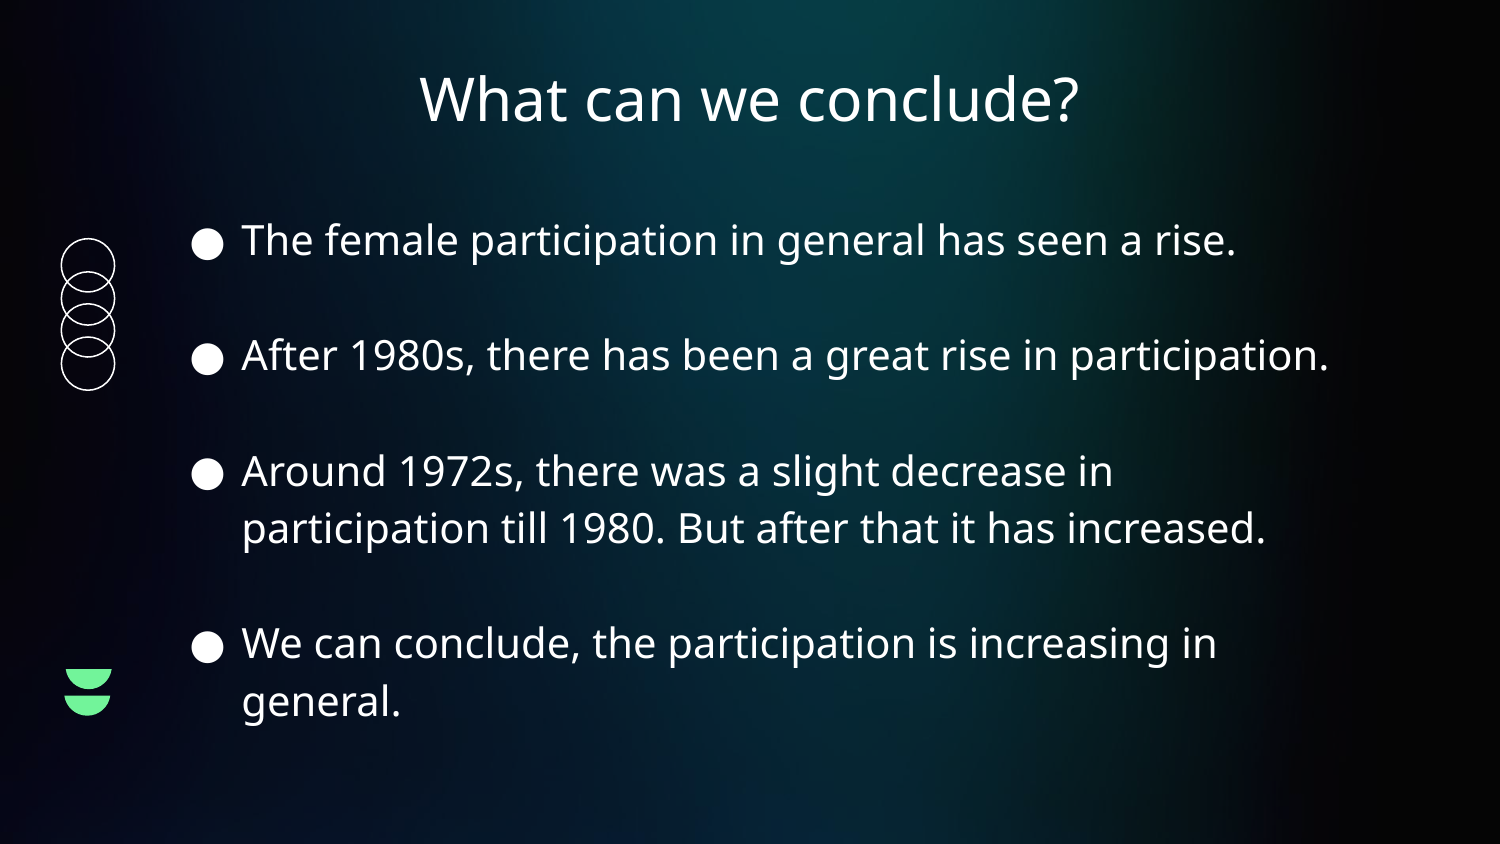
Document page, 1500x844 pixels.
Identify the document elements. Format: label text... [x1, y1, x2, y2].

picture [0, 0, 1500, 844]
title What can we conclude? [117, 60, 1383, 130]
list The female participation in general has seen a rise. After 1980s, there has been a great rise in participation. Around 1972s, there was a slight decrease in participation till 1980. But after that it has increased. We can conclude, the participation is increasing in general. [151, 191, 1383, 306]
